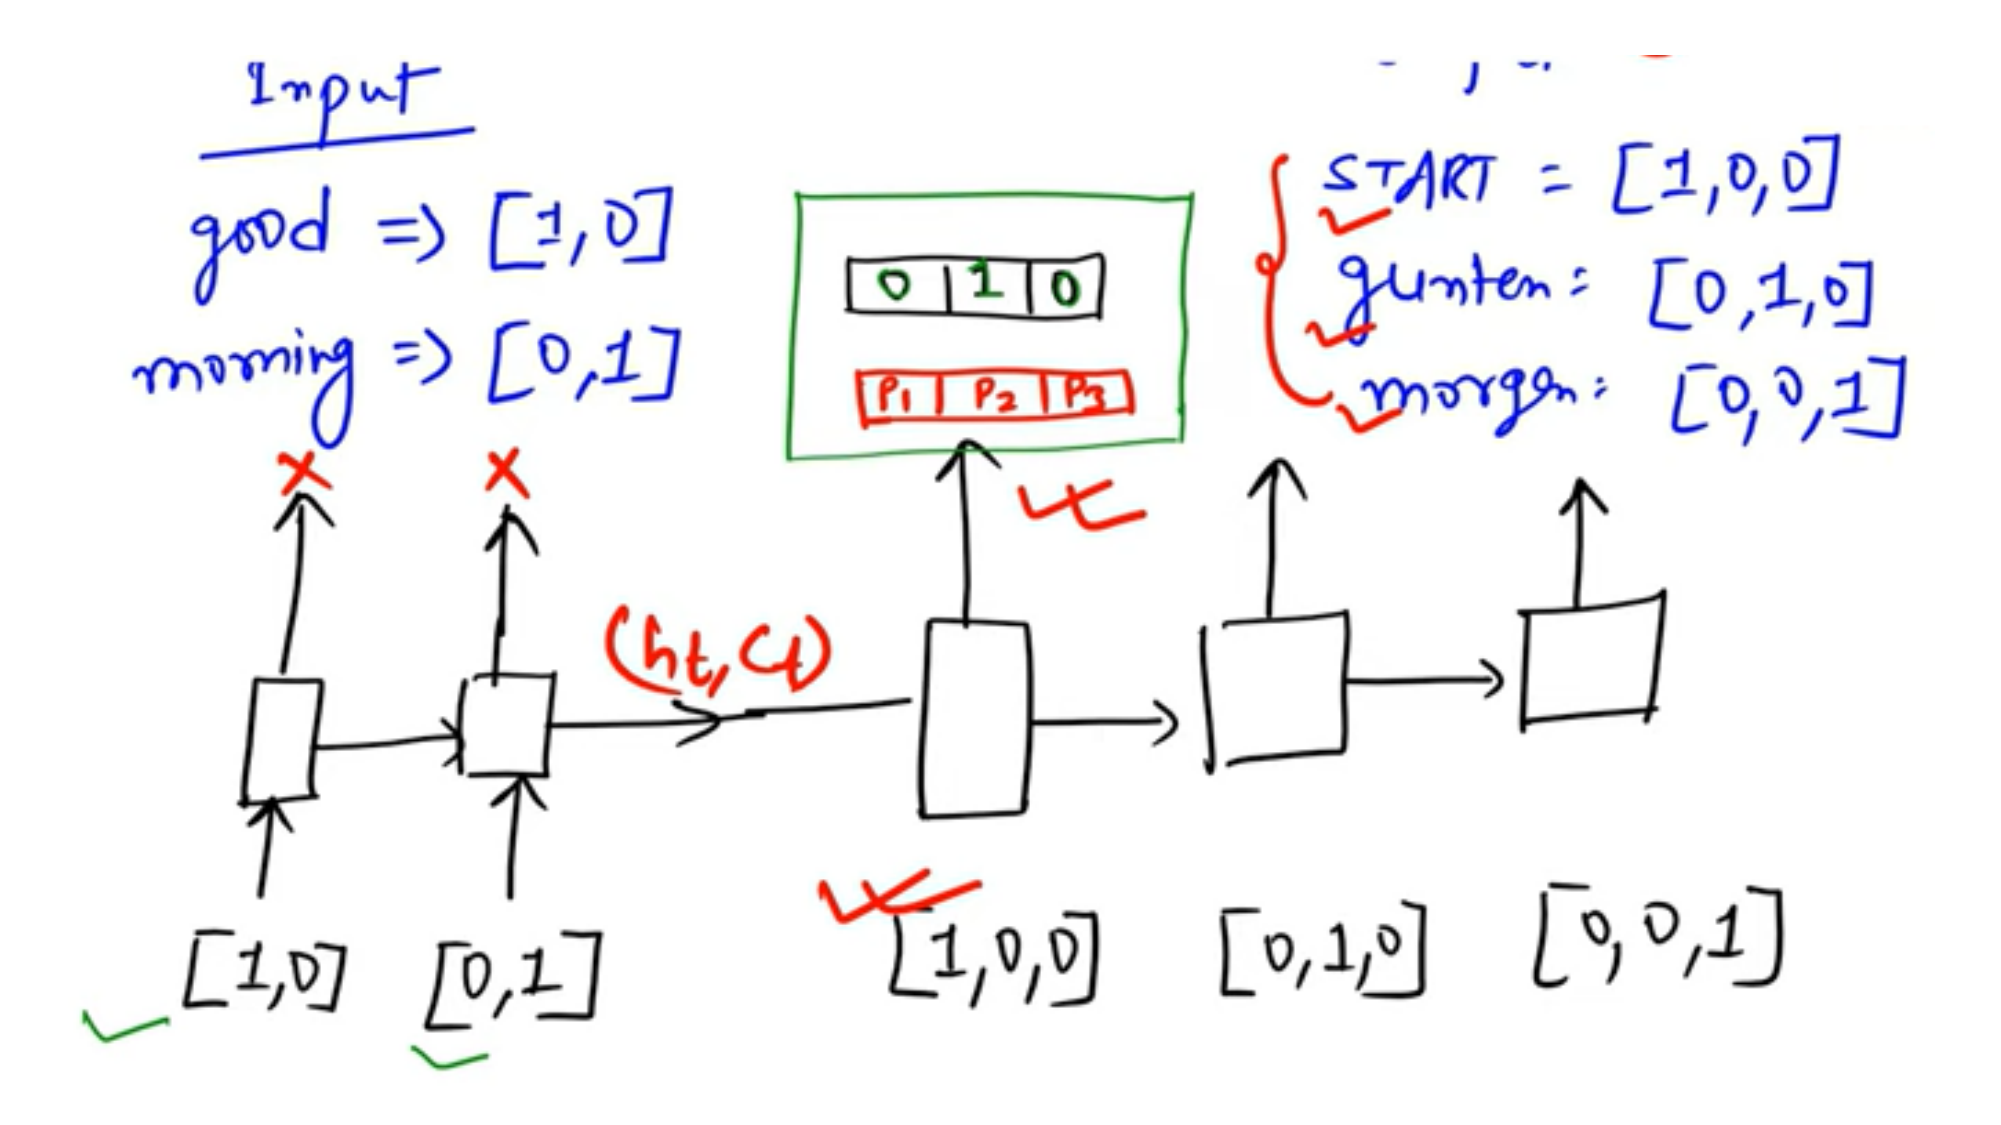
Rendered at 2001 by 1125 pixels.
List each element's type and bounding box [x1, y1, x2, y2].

picture [67, 55, 1935, 1099]
